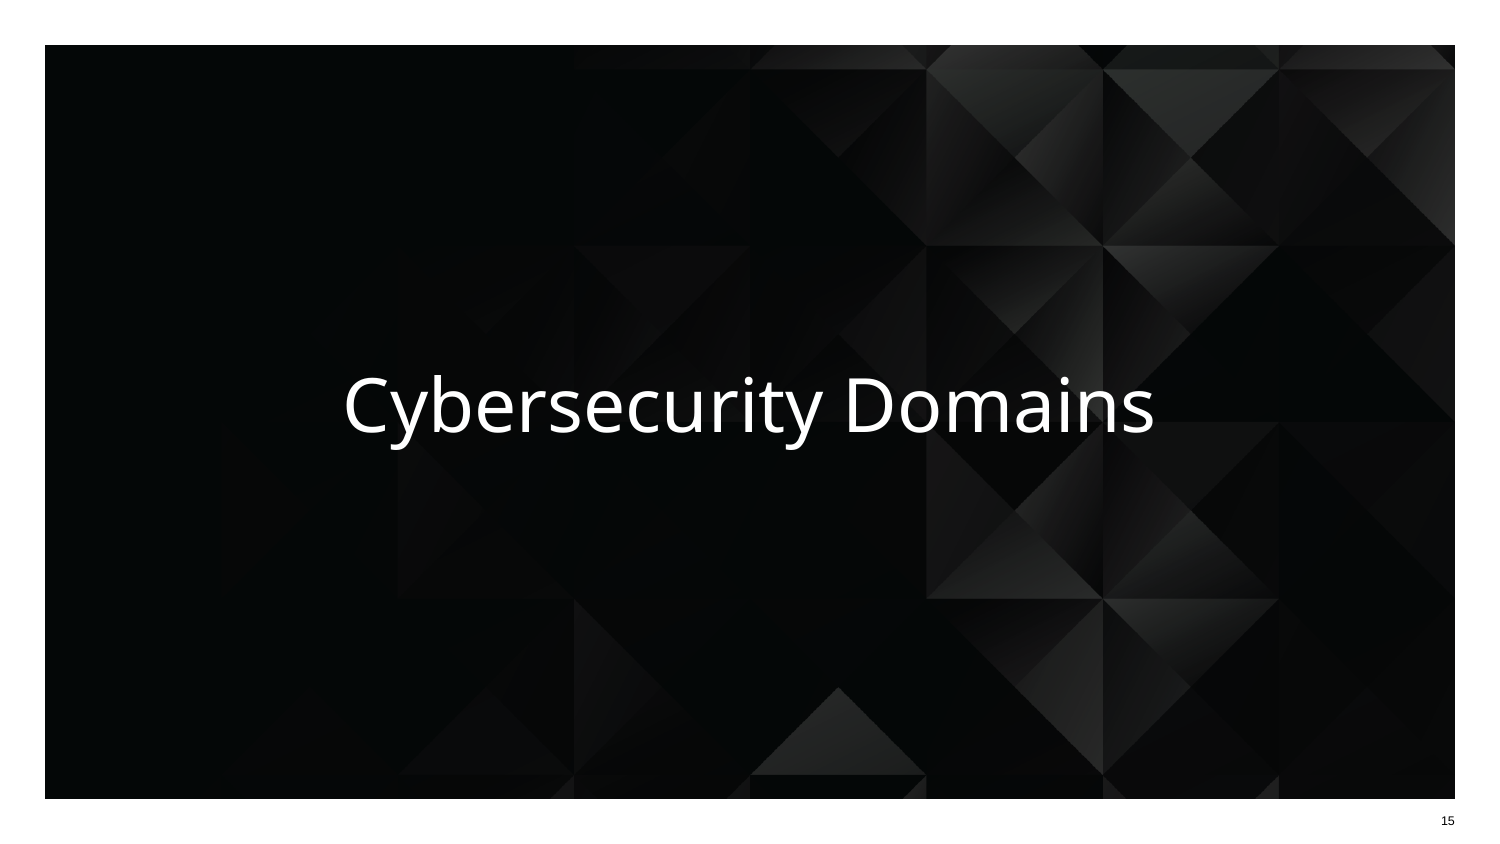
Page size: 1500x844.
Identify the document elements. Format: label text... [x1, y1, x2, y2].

slide_number 15 [1412, 813, 1455, 831]
picture [45, 473, 1455, 799]
title Cybersecurity Domains [45, 342, 1455, 473]
picture [45, 45, 1455, 342]
